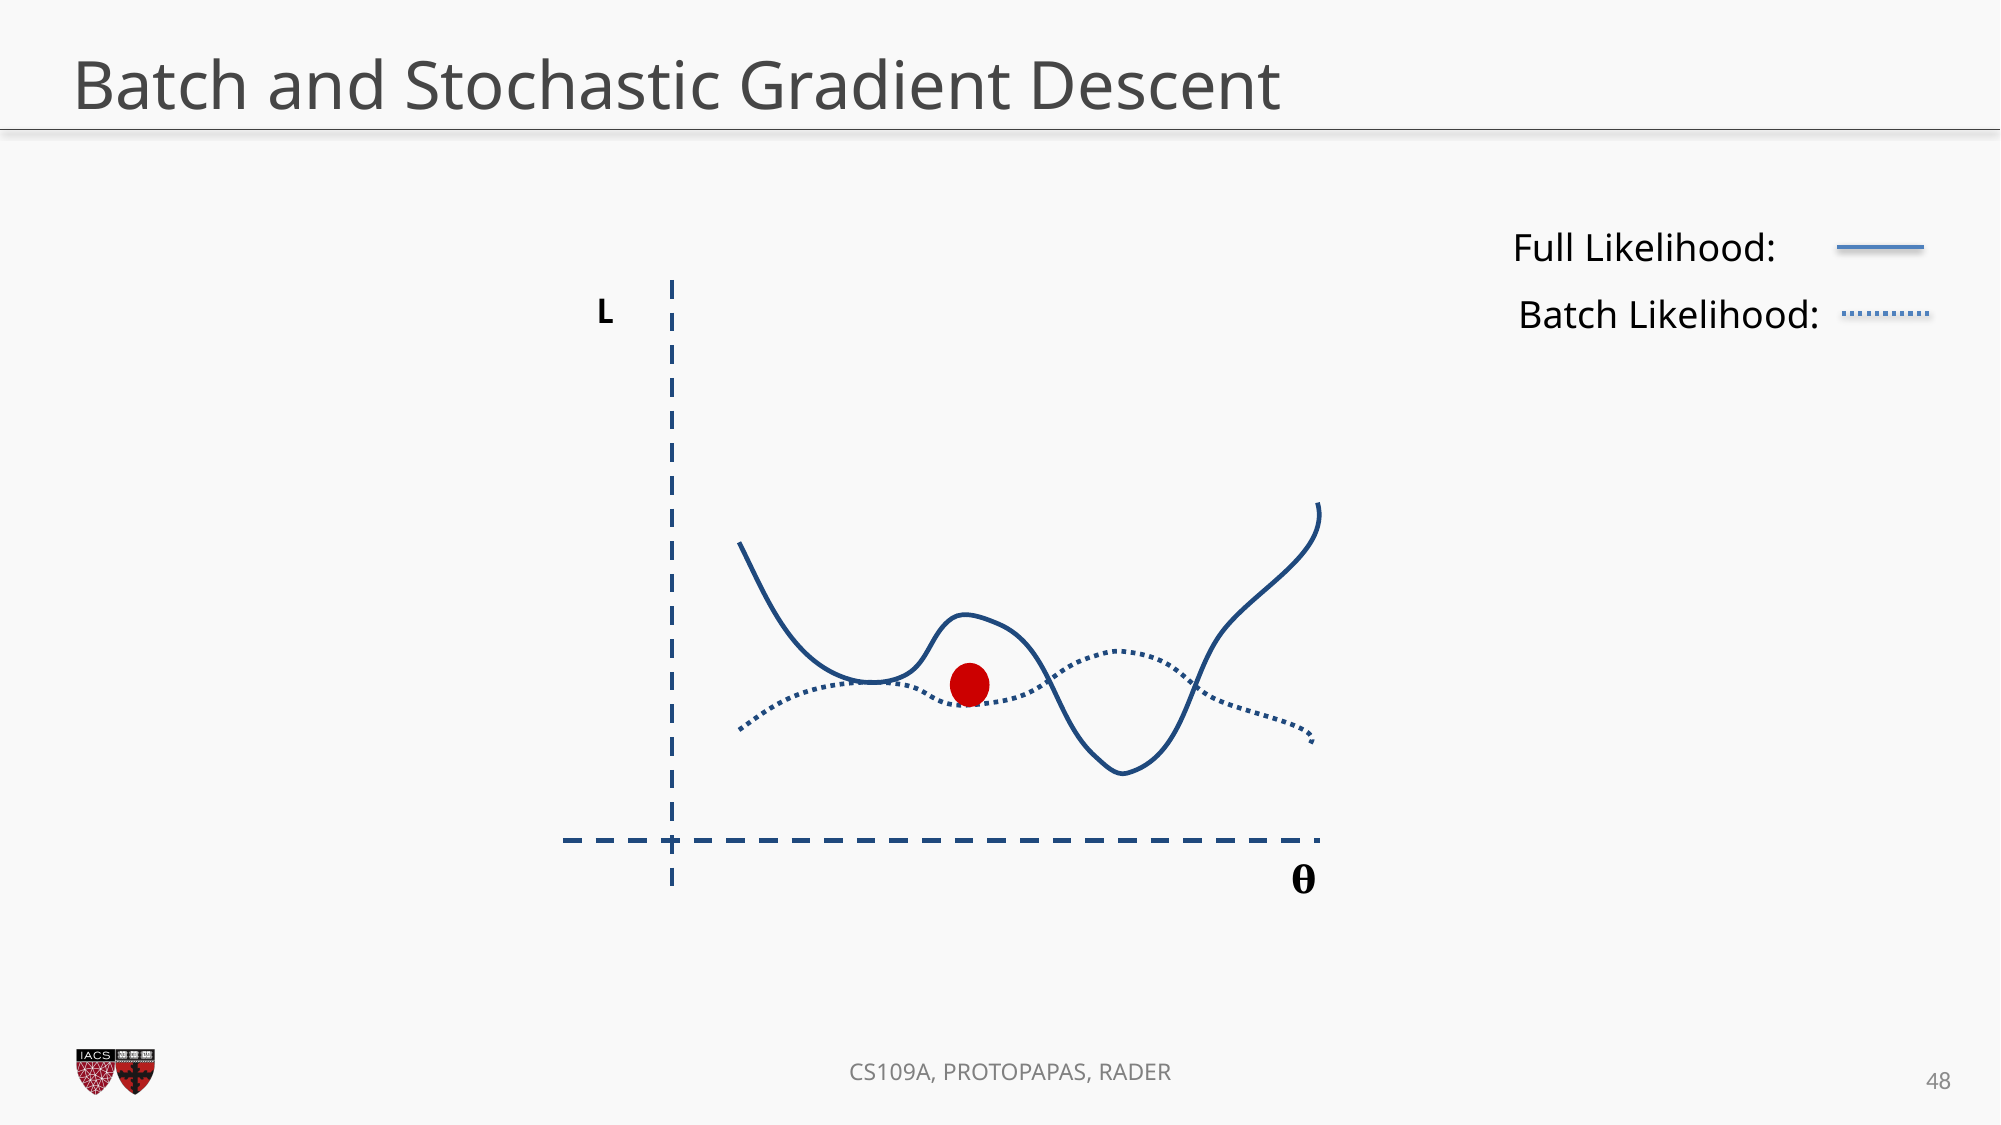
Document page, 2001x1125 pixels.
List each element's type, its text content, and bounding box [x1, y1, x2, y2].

slide_number 48 [1500, 1050, 1967, 1110]
picture [75, 1049, 155, 1095]
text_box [562, 270, 1365, 946]
title Batch and Stochastic Gradient Descent [57, 35, 1943, 162]
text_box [1499, 216, 1930, 345]
